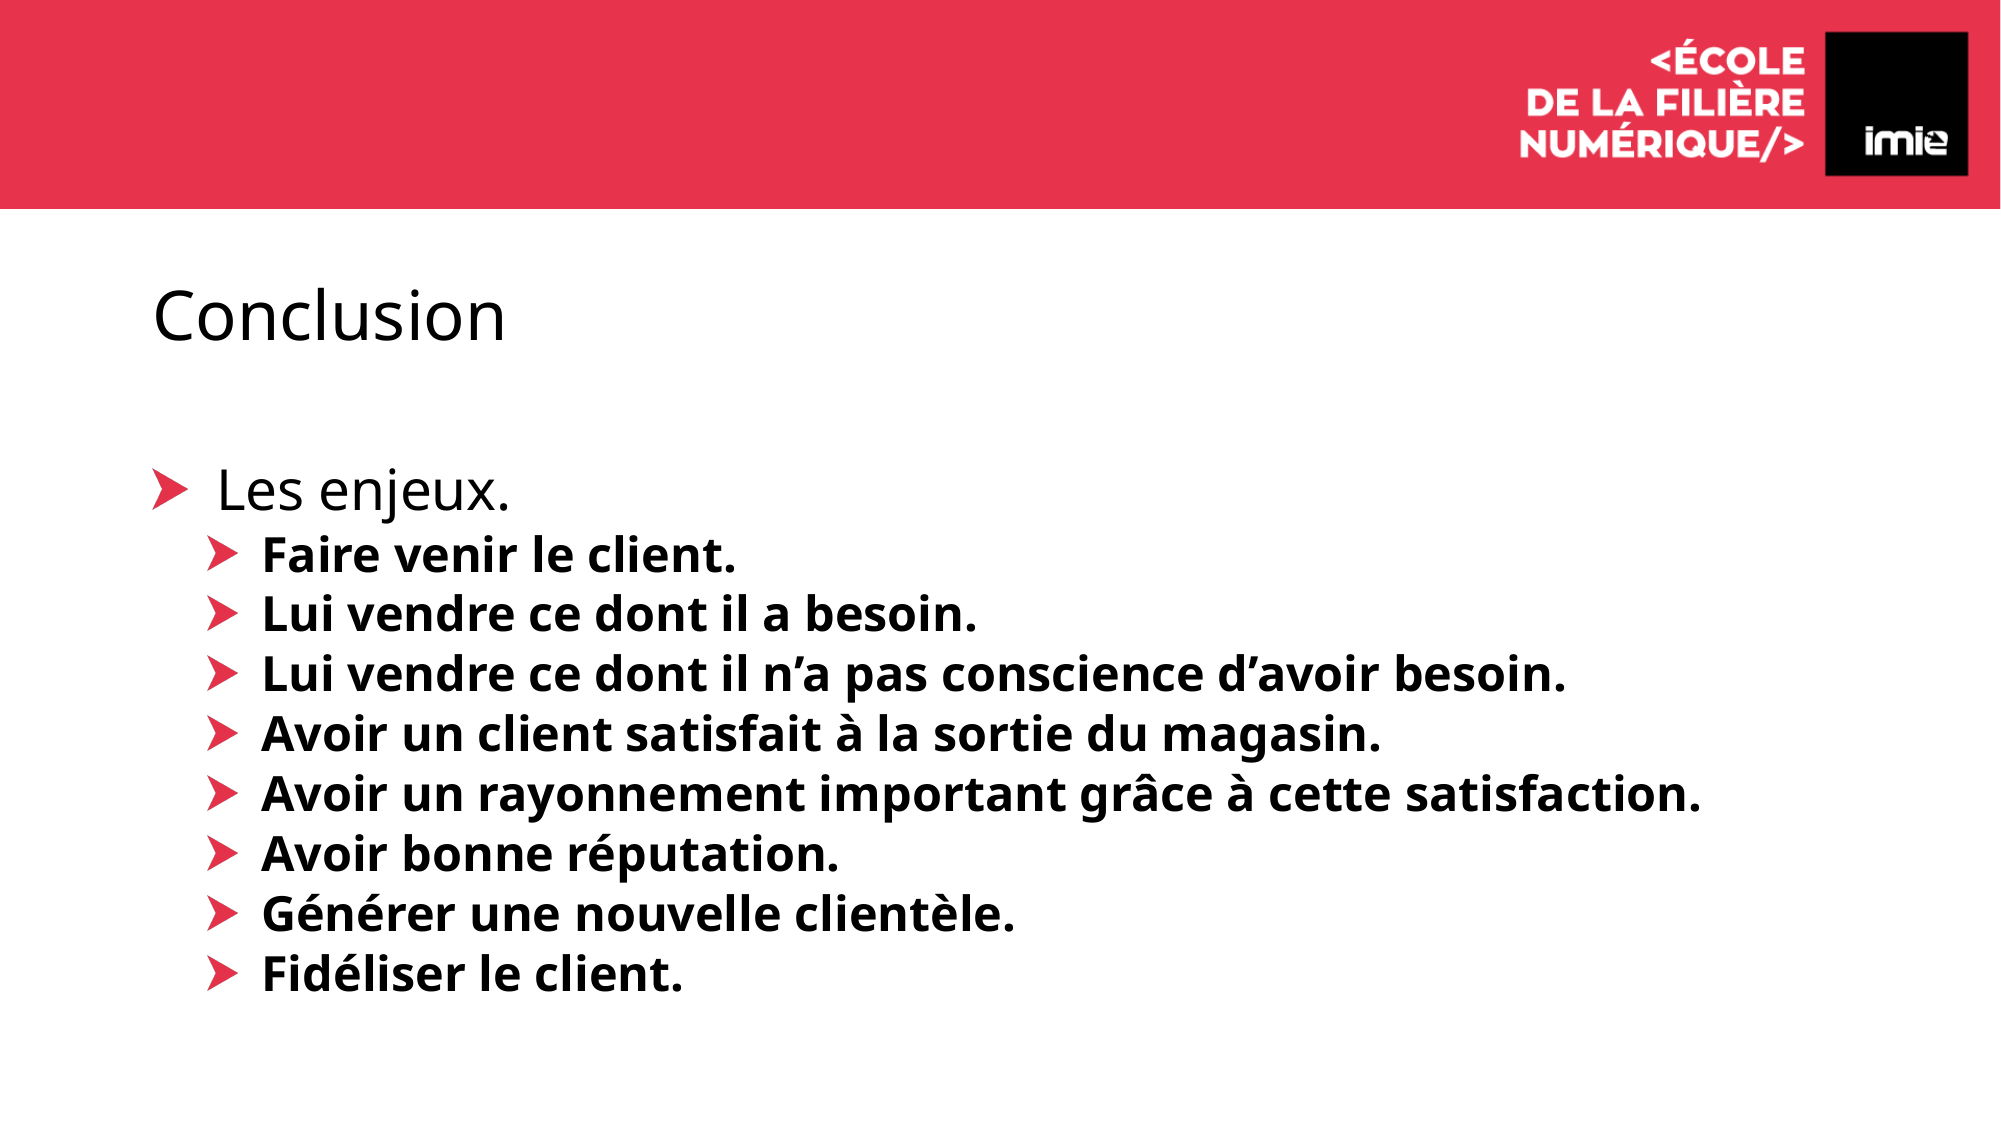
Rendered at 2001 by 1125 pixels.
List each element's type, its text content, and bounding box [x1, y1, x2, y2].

picture [207, 715, 238, 751]
picture [152, 468, 188, 510]
list Les enjeux. Faire venir le client. Lui vendre ce dont il a besoin. Lui vendre ce dont il n’a pas conscience d’avoir besoin. Avoir un client satisfait à la sortie du magasin. Avoir un rayonnement important grâce à cette satisfaction. Avoir bonne réputation. Générer une nouvelle clientèle. Fidéliser le client. [137, 454, 1863, 1014]
picture [207, 955, 238, 991]
picture [207, 595, 238, 631]
picture [207, 535, 238, 571]
picture [0, 0, 2001, 209]
picture [207, 895, 238, 931]
picture [207, 835, 238, 871]
title Conclusion [137, 237, 1863, 363]
picture [207, 775, 238, 811]
picture [207, 655, 238, 691]
